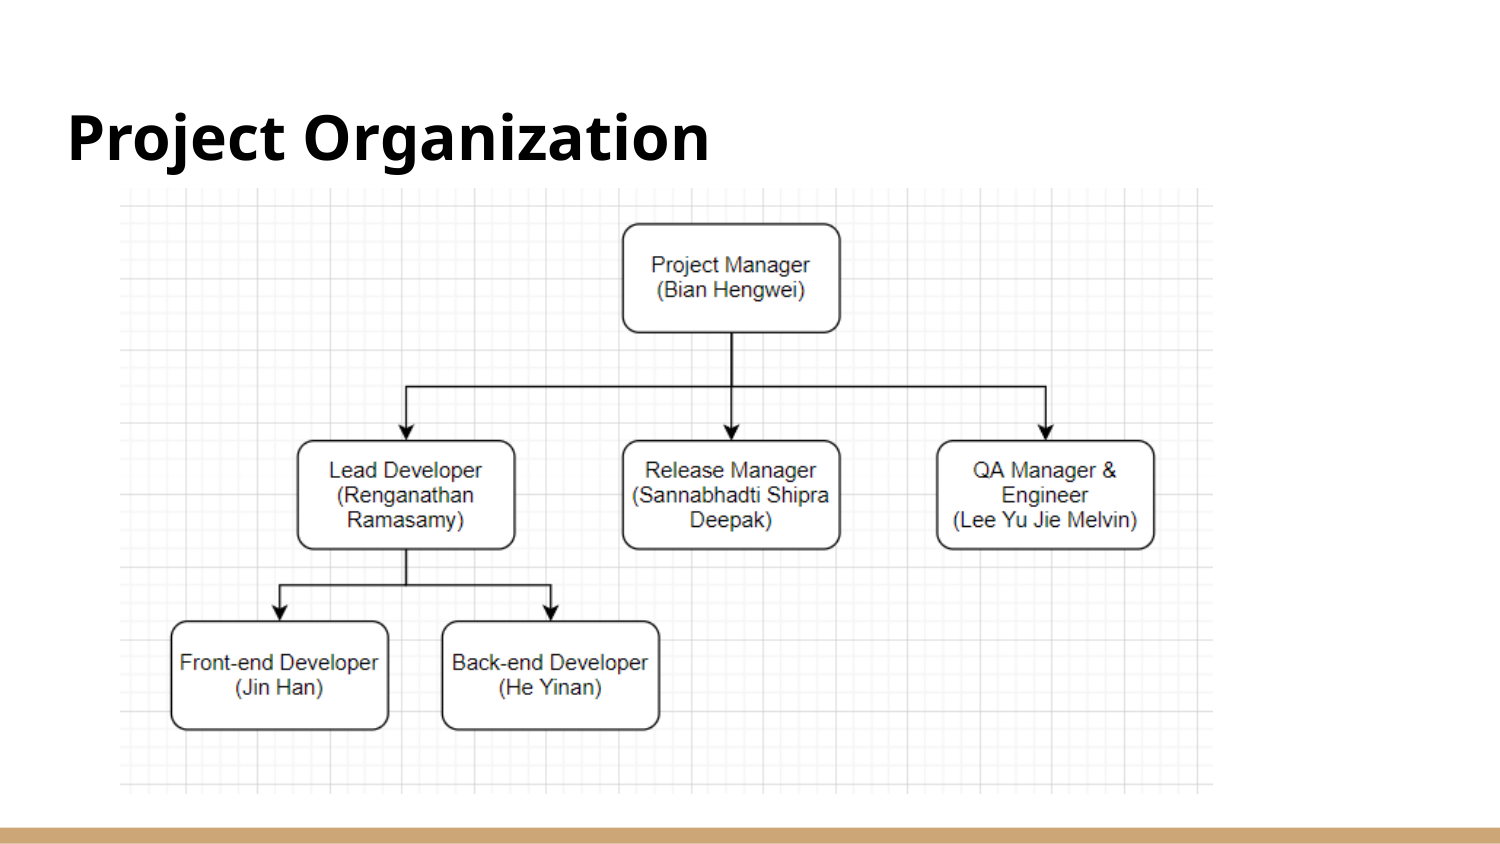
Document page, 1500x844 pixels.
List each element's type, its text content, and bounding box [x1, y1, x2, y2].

picture [120, 187, 1213, 794]
title Project Organization [51, 51, 1449, 189]
